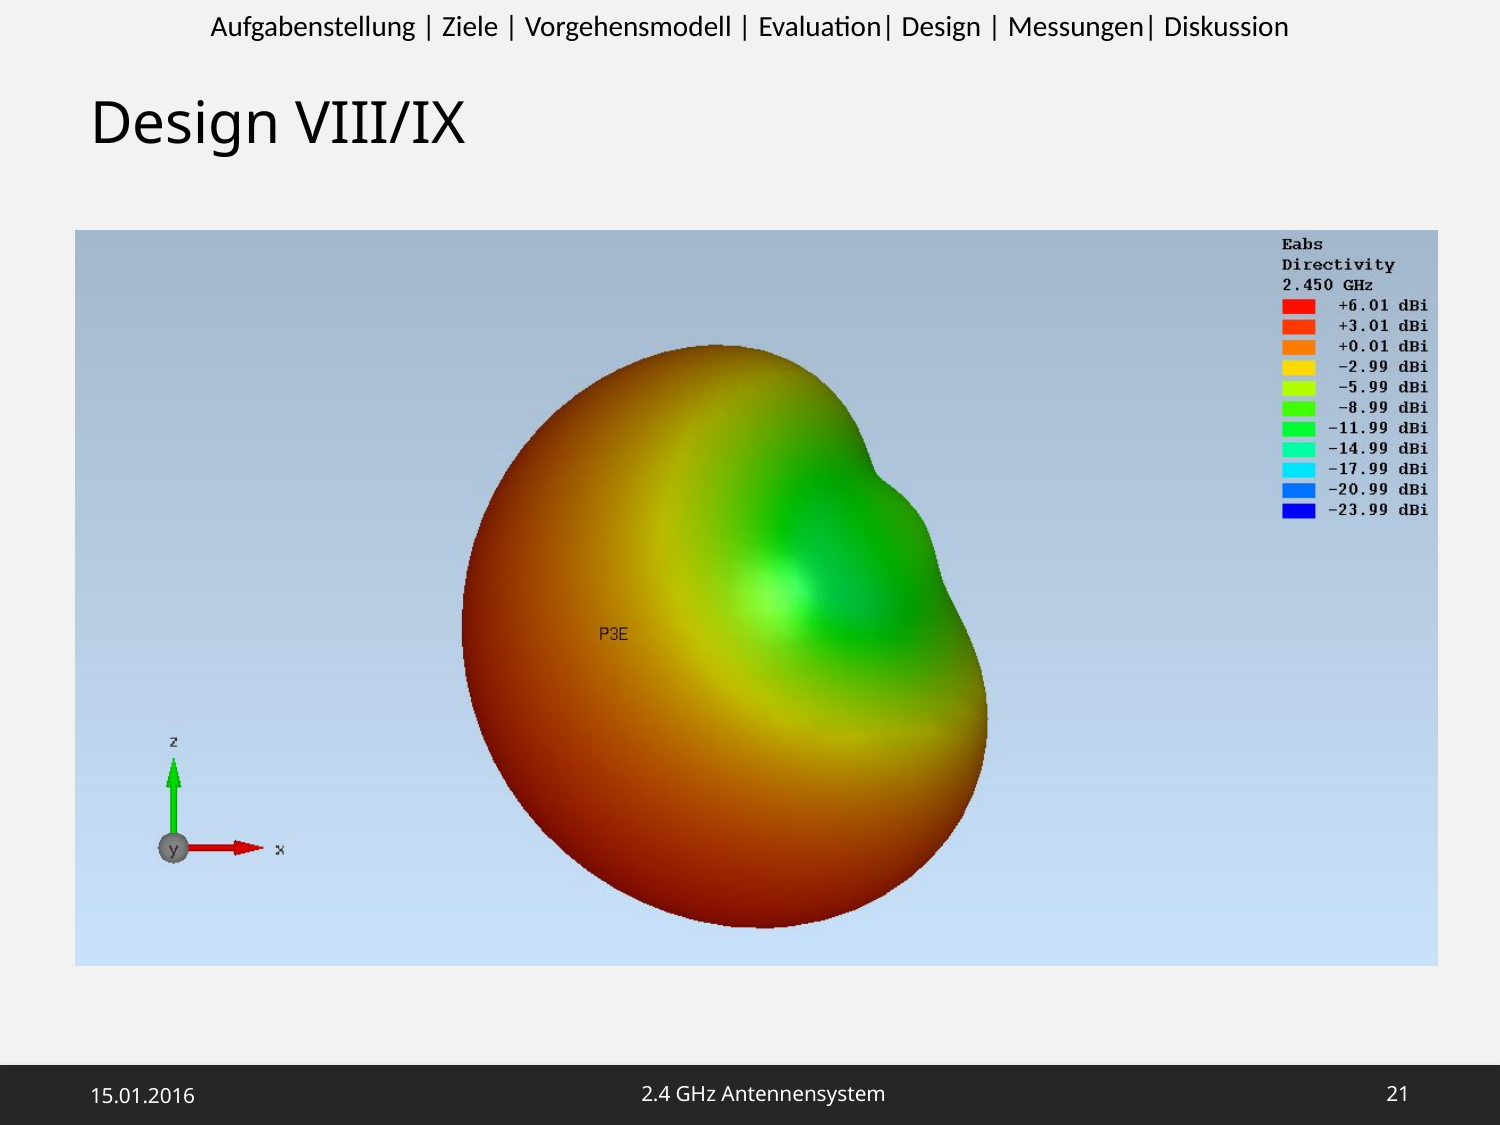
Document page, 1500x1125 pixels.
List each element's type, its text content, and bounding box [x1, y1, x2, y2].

picture [74, 230, 1438, 966]
footer 2.4 GHz Antennensystem [512, 1065, 1015, 1125]
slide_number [75, 1065, 425, 1125]
text_box Aufgabenstellung | Ziele | Vorgehensmodell | Evaluation| Design | Messungen| Diskussion [0, 0, 1500, 50]
slide_number 20 [1074, 1065, 1425, 1125]
title Design VIII/IX [75, 78, 1425, 165]
